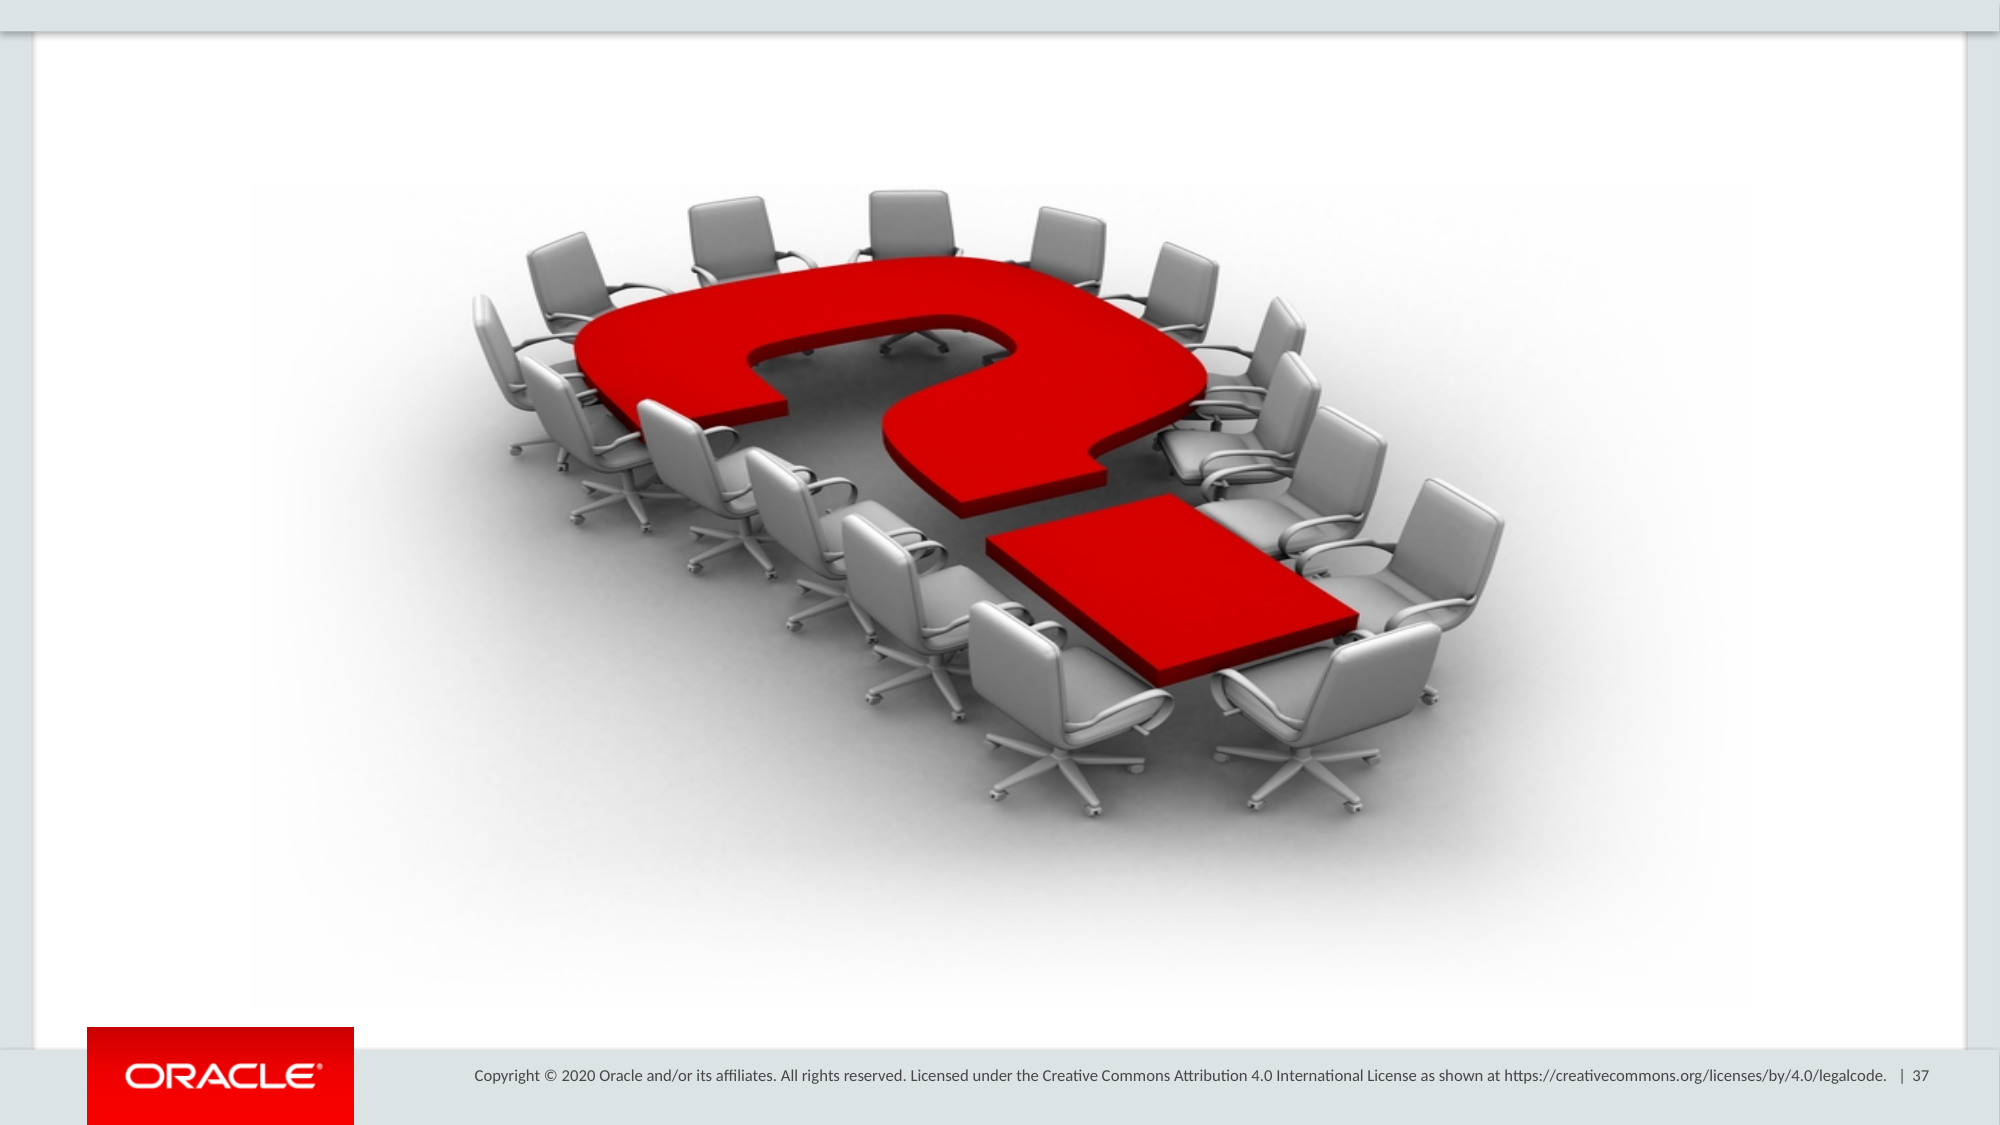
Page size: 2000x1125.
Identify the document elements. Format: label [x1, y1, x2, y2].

picture [87, 1027, 354, 1125]
picture [252, 149, 1746, 1007]
